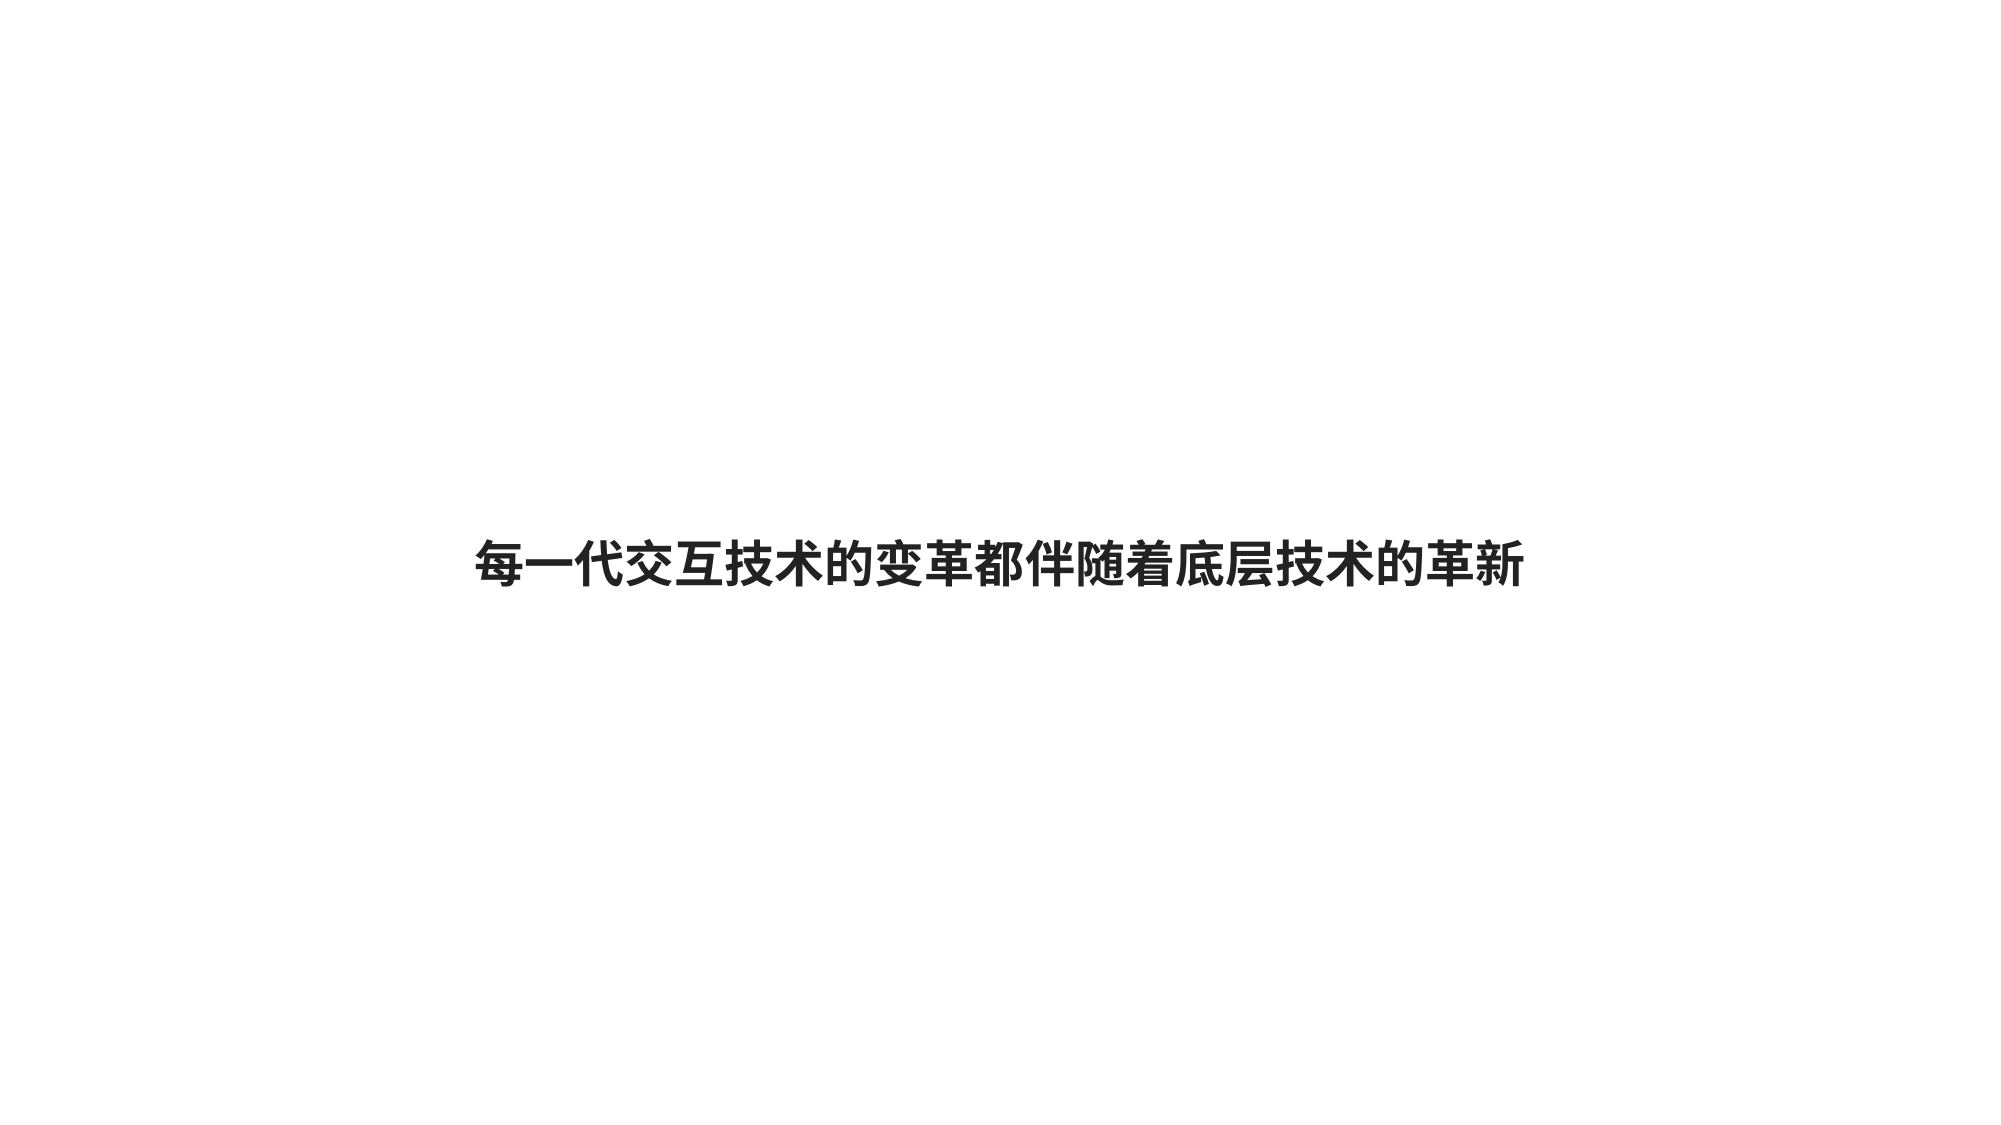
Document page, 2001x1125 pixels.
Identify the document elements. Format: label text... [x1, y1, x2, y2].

text_box 每一代交互技术的变革都伴随着底层技术的革新 [460, 524, 1540, 600]
